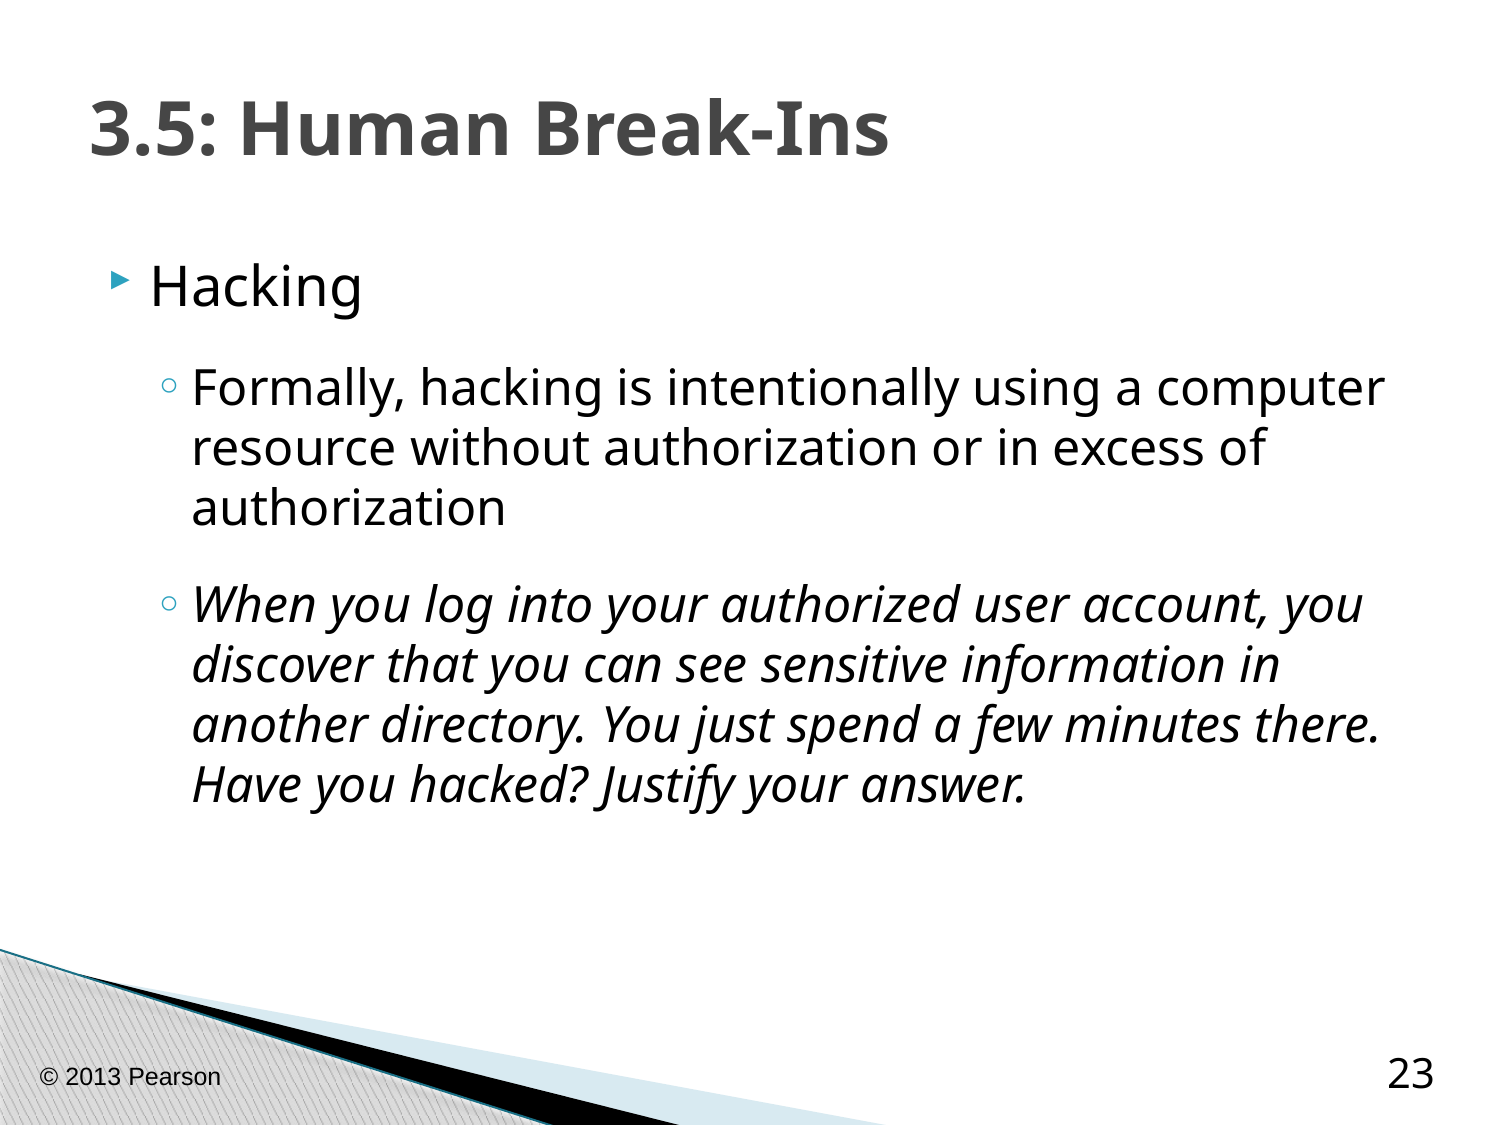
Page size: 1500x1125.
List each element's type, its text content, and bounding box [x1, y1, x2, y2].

slide_number 23 [1325, 1051, 1450, 1112]
footer © 2013 Pearson [24, 1050, 238, 1098]
list Hacking Formally, hacking is intentionally using a computer resource without authorization or in excess of authorization When you log into your authorized user account, you discover that you can see sensitive information in another directory. You just spend a few minutes there. Have you hacked? Justify your answer. [74, 242, 1426, 986]
title 3.5: Human Break-Ins [75, 50, 1425, 200]
